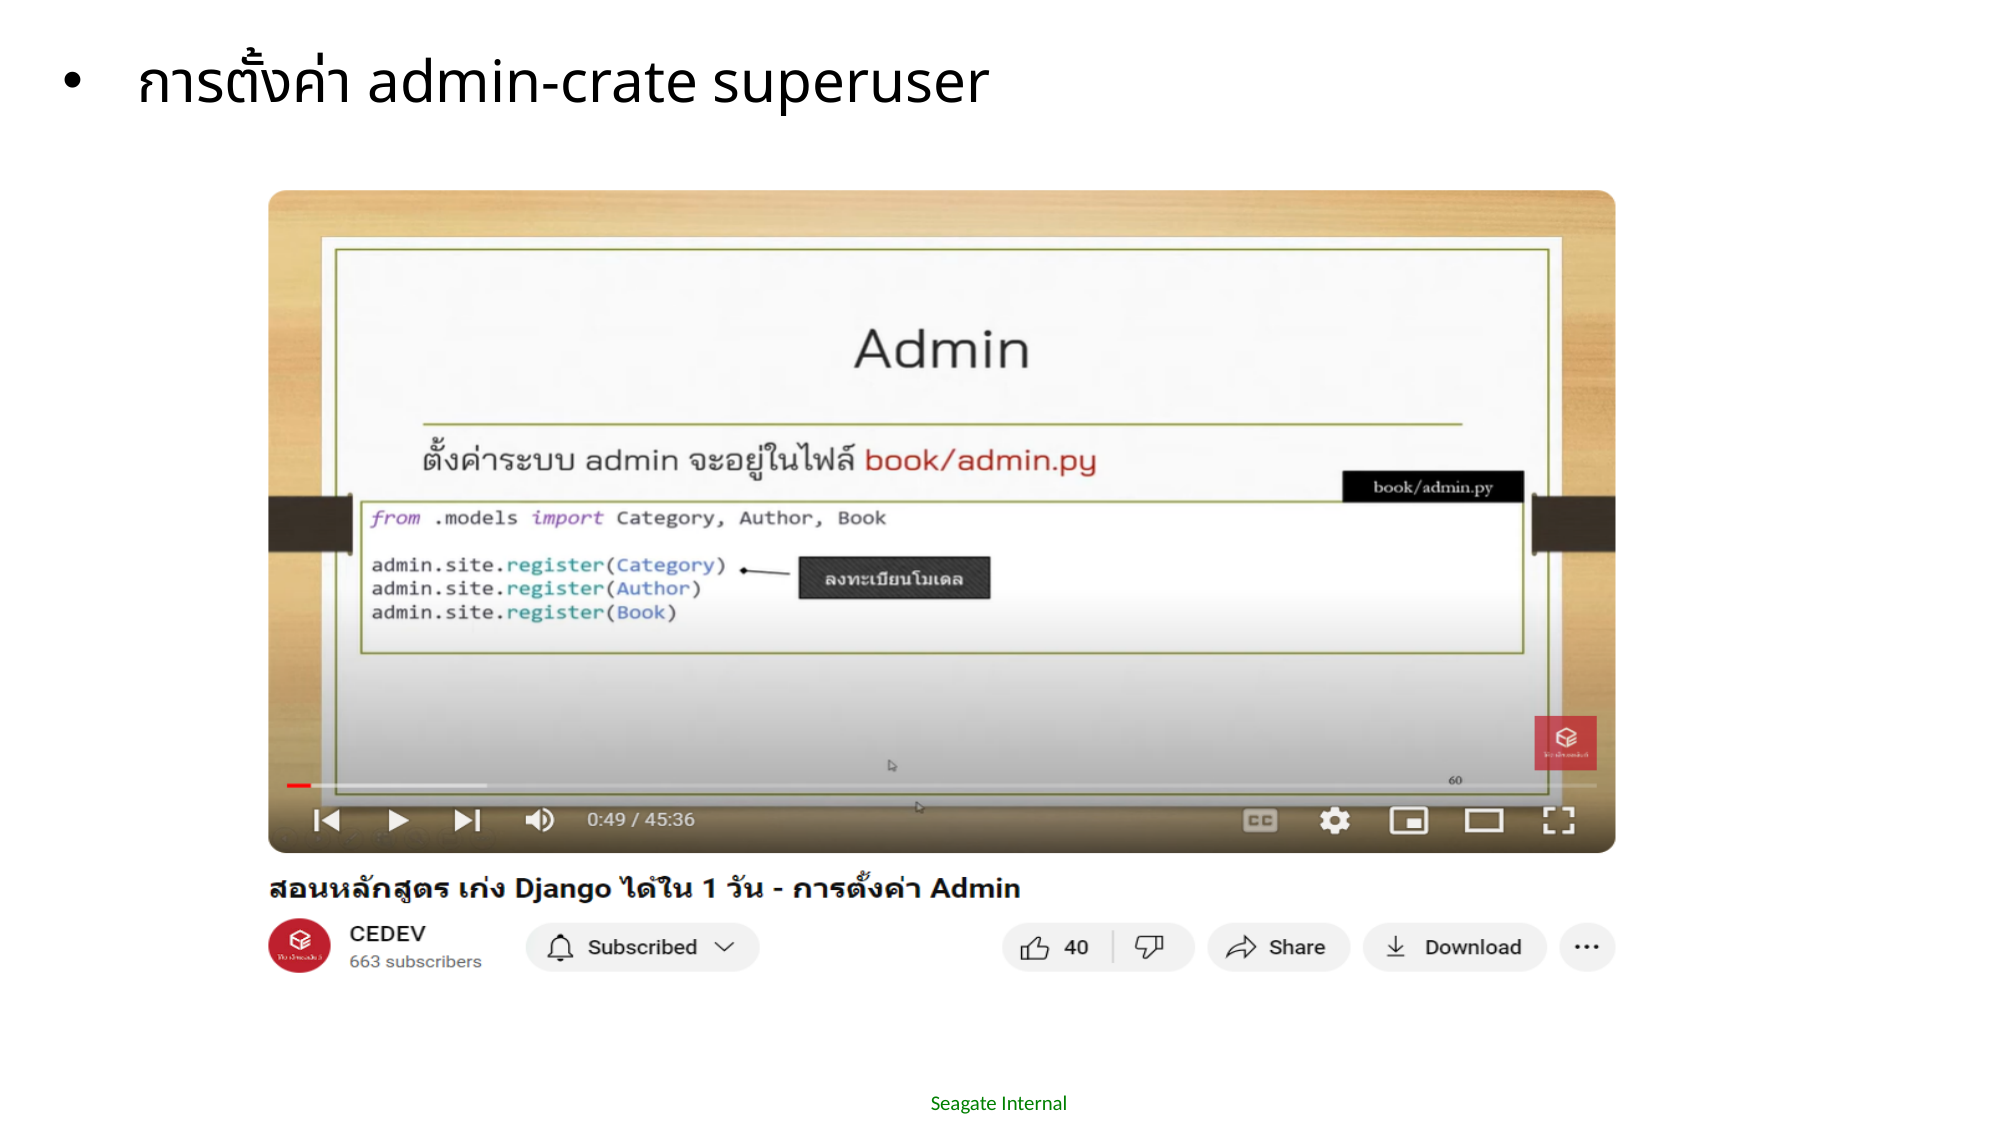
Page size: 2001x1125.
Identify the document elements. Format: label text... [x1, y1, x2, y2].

text_box การตั้งค่า admin-crate superuser [47, 37, 1006, 262]
picture [220, 150, 1638, 976]
